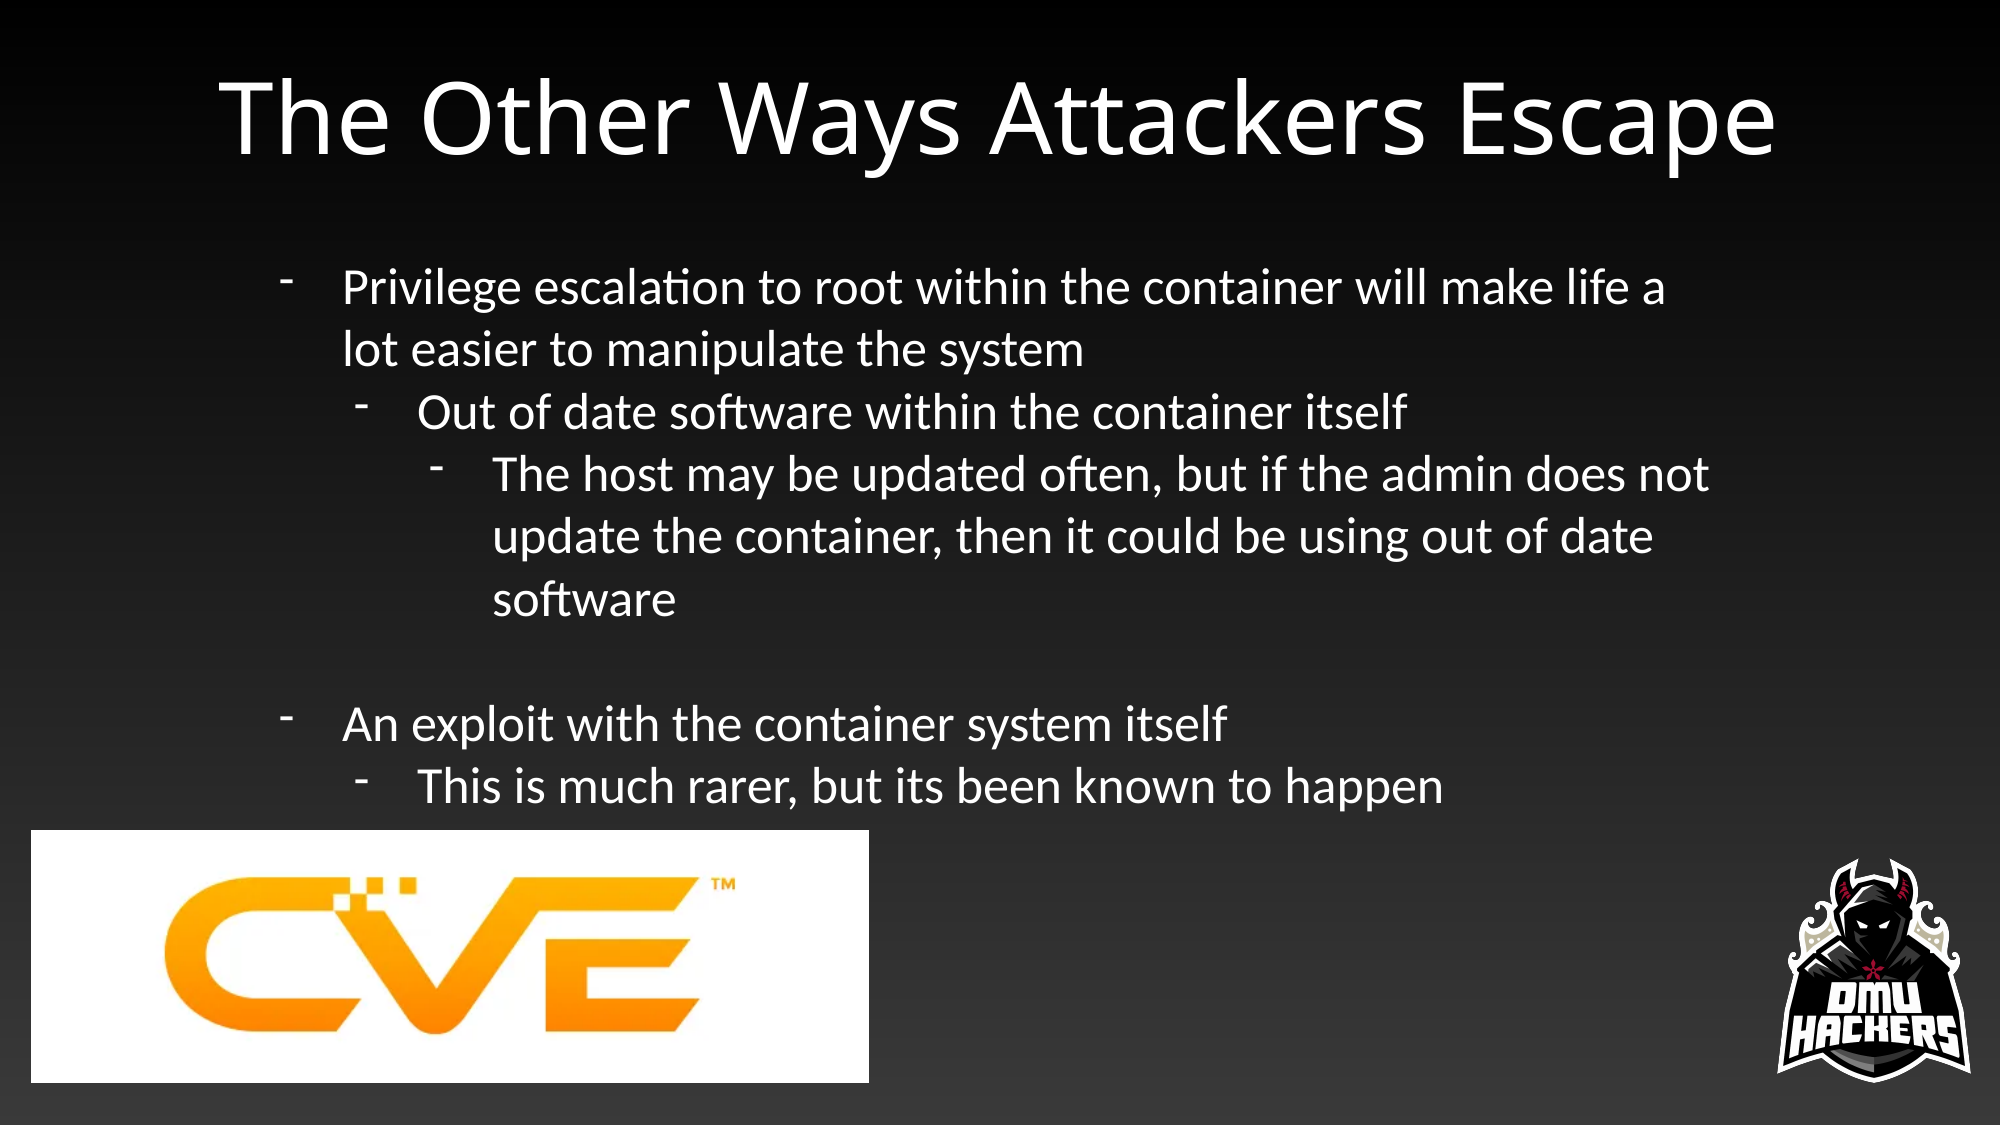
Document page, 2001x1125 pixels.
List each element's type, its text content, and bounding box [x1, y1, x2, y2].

text_box Privilege escalation to root within the container will make life a lot easier to manipulate the system Out of date software within the container itself The host may be updated often, but if the admin does not update the container, then it could be using out of date software An exploit with the container system itself This is much rarer, but its been known to happen [251, 237, 1748, 830]
text_box The Other Ways Attackers Escape [31, 23, 1969, 206]
picture [31, 830, 869, 1083]
picture [1777, 858, 1971, 1083]
